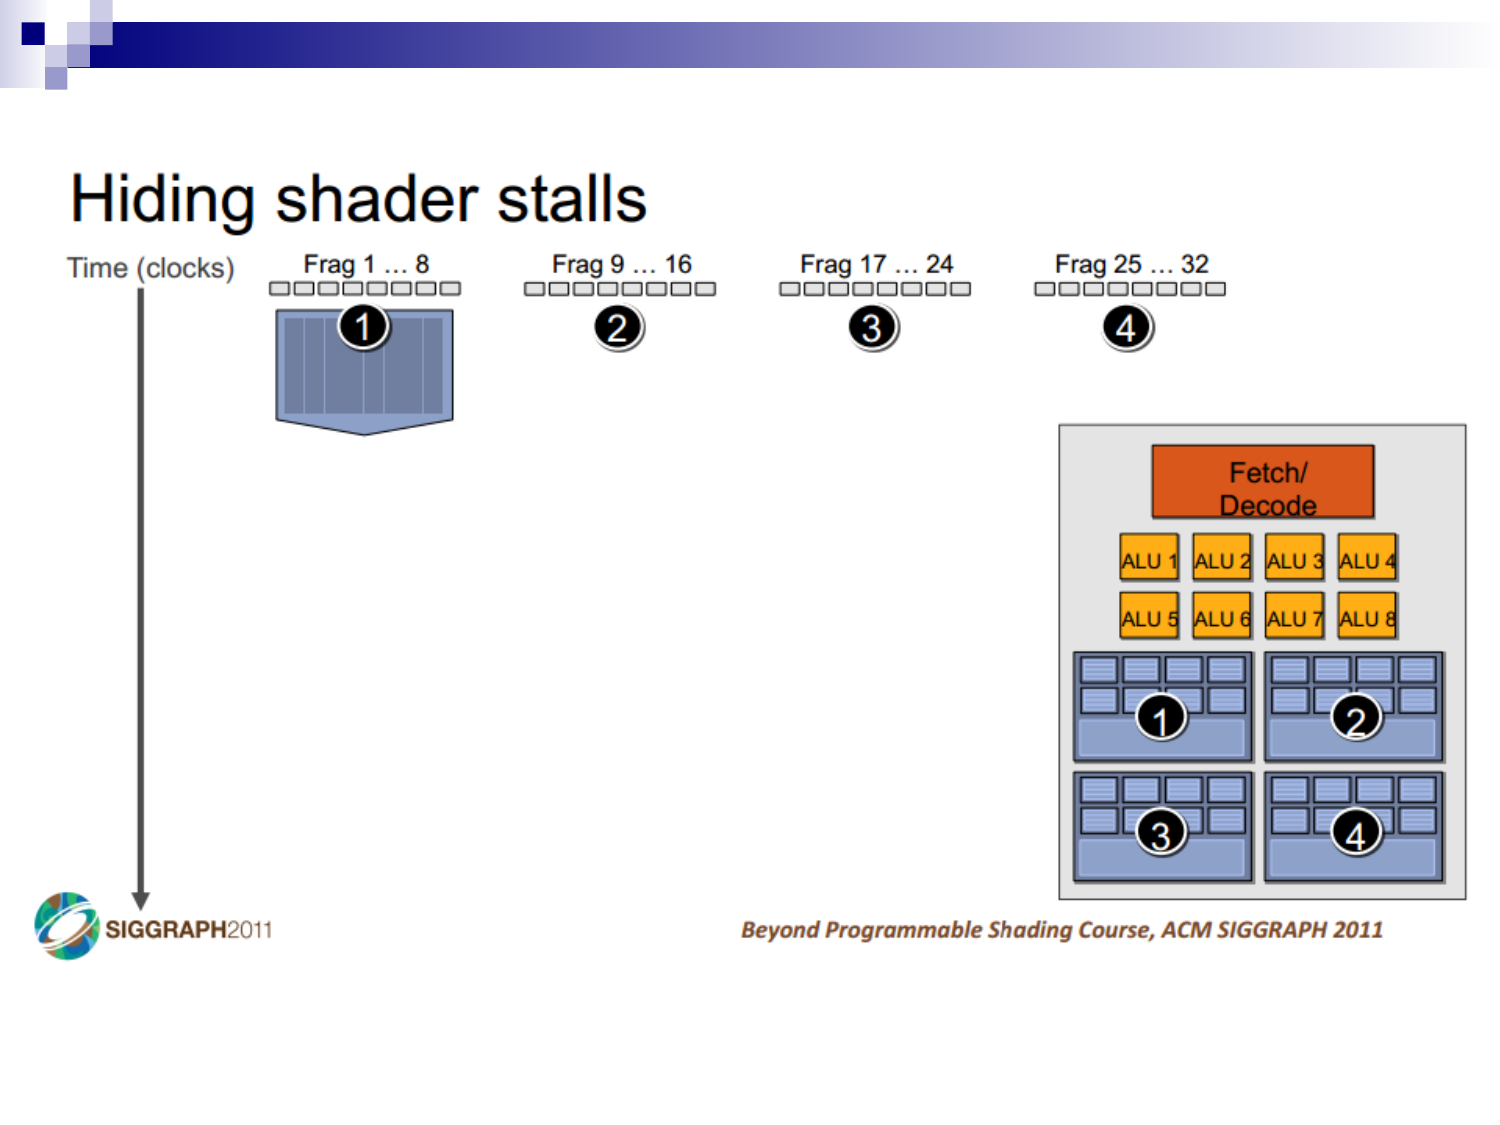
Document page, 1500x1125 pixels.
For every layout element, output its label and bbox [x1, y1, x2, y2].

picture [27, 162, 1473, 963]
